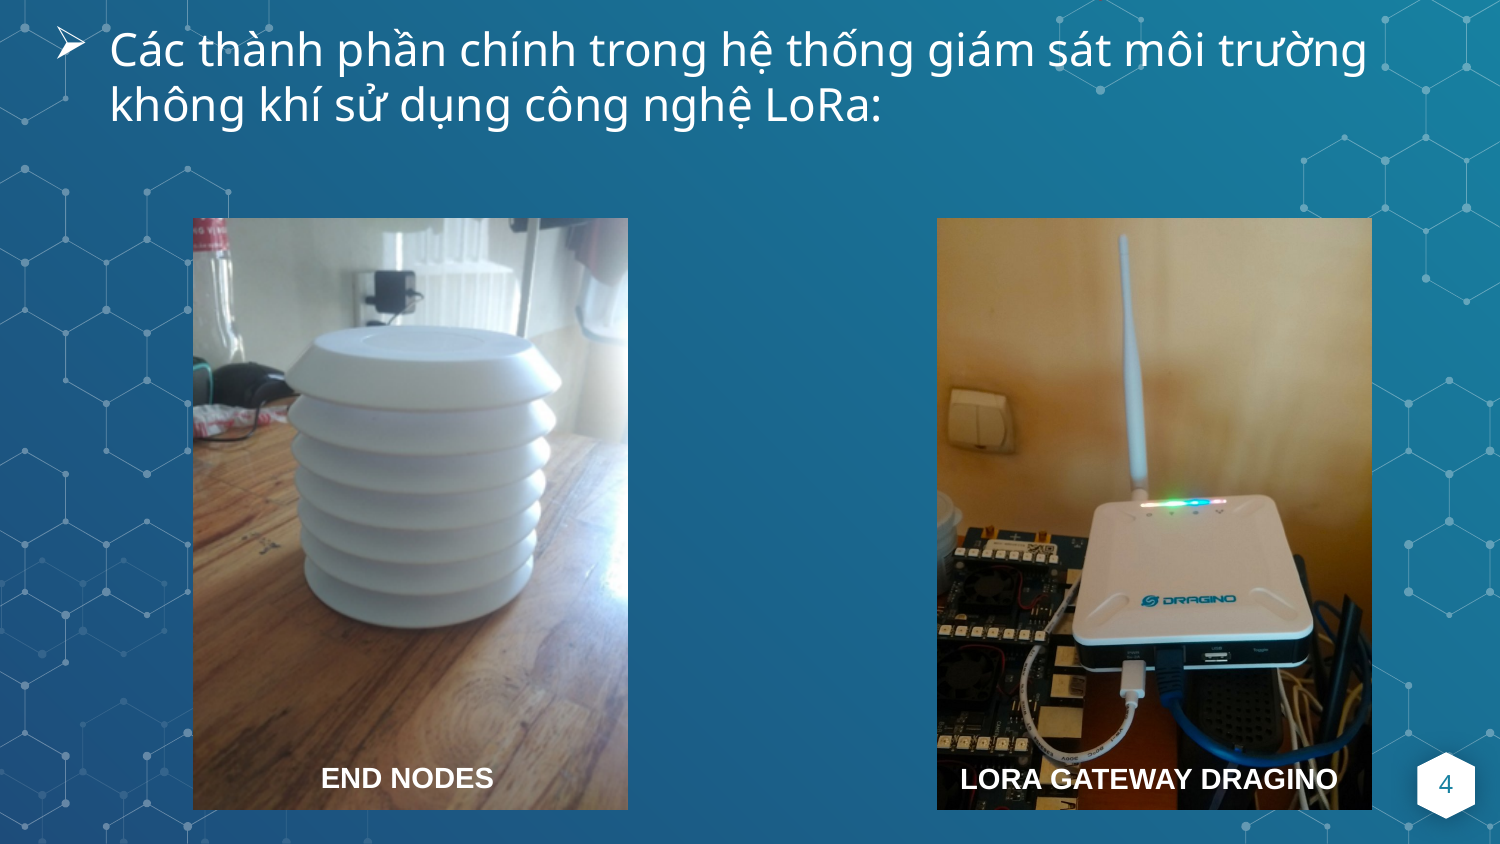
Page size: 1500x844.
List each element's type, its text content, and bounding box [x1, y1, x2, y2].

slide_number 4 [1417, 752, 1475, 819]
picture [937, 218, 1372, 811]
picture [192, 218, 628, 811]
text_box Các thành phần chính trong hệ thống giám sát môi trường không khí sử dụng công nghệ LoRa: [38, 13, 1397, 72]
